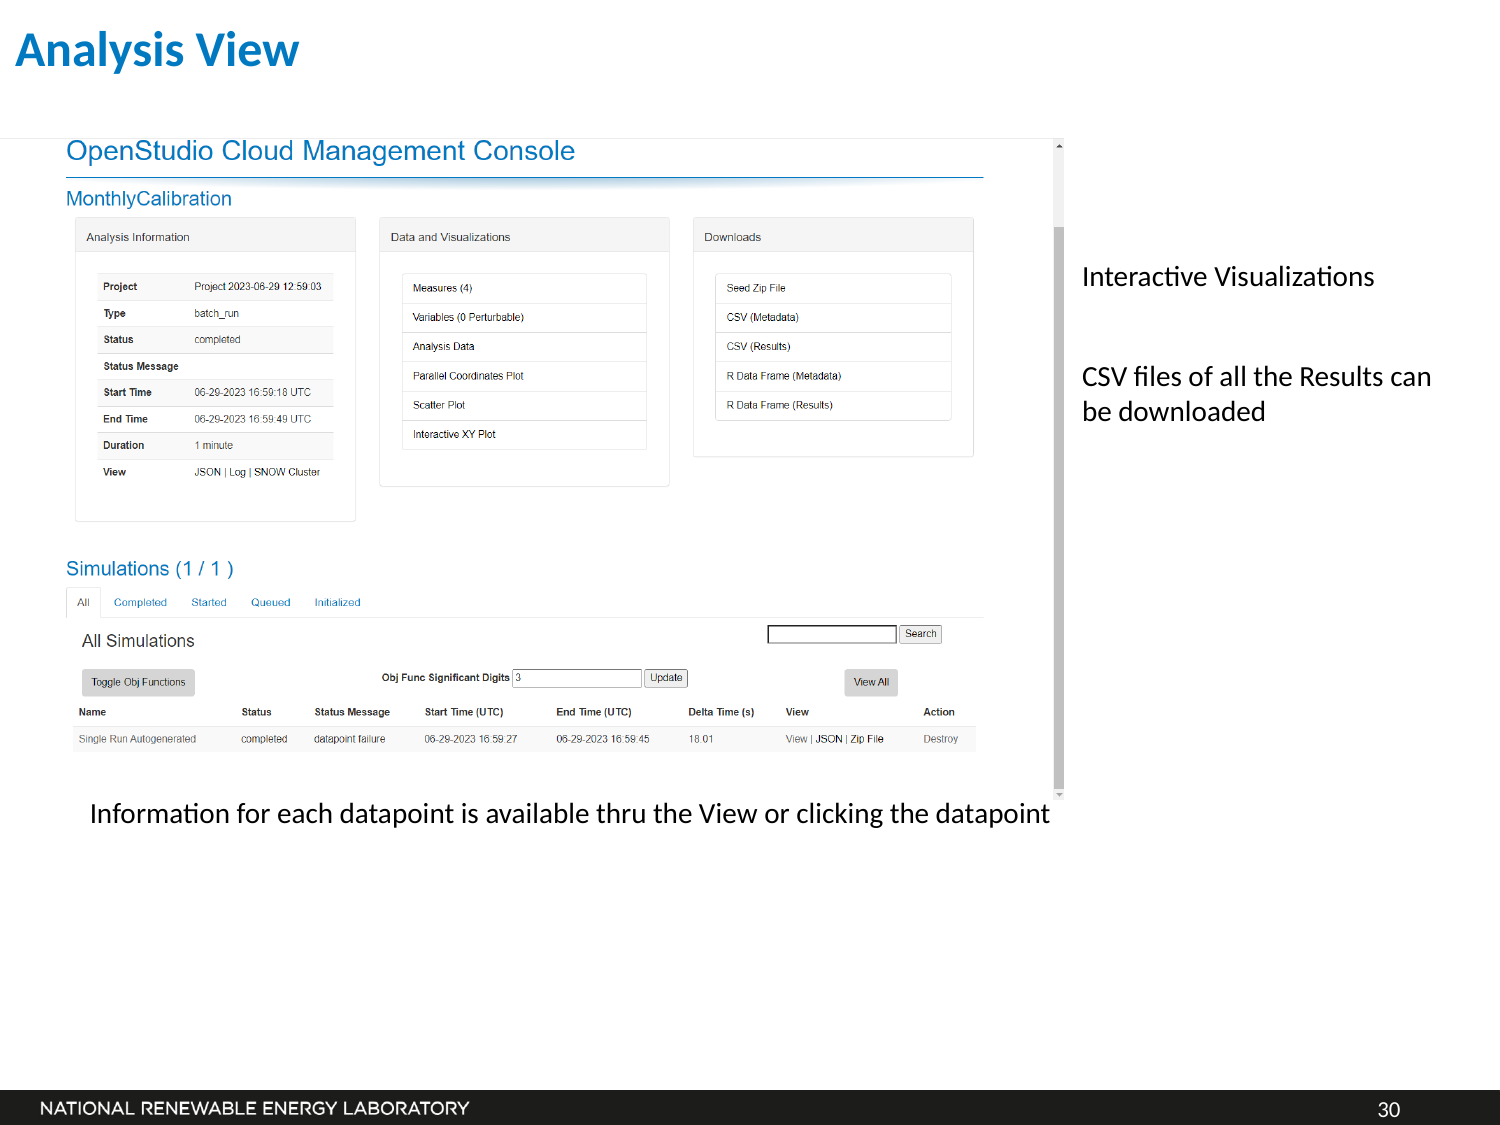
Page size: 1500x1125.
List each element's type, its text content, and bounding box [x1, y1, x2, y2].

text_box Interactive Visualizations [1069, 249, 1455, 300]
text_box CSV files of all the Results can be downloaded [1069, 349, 1455, 435]
picture [0, 1090, 1500, 1125]
text_box Analysis View [0, 0, 1488, 93]
picture [0, 137, 1064, 801]
text_box Information for each datapoint is available thru the View or clicking the datapoint [75, 787, 1100, 838]
